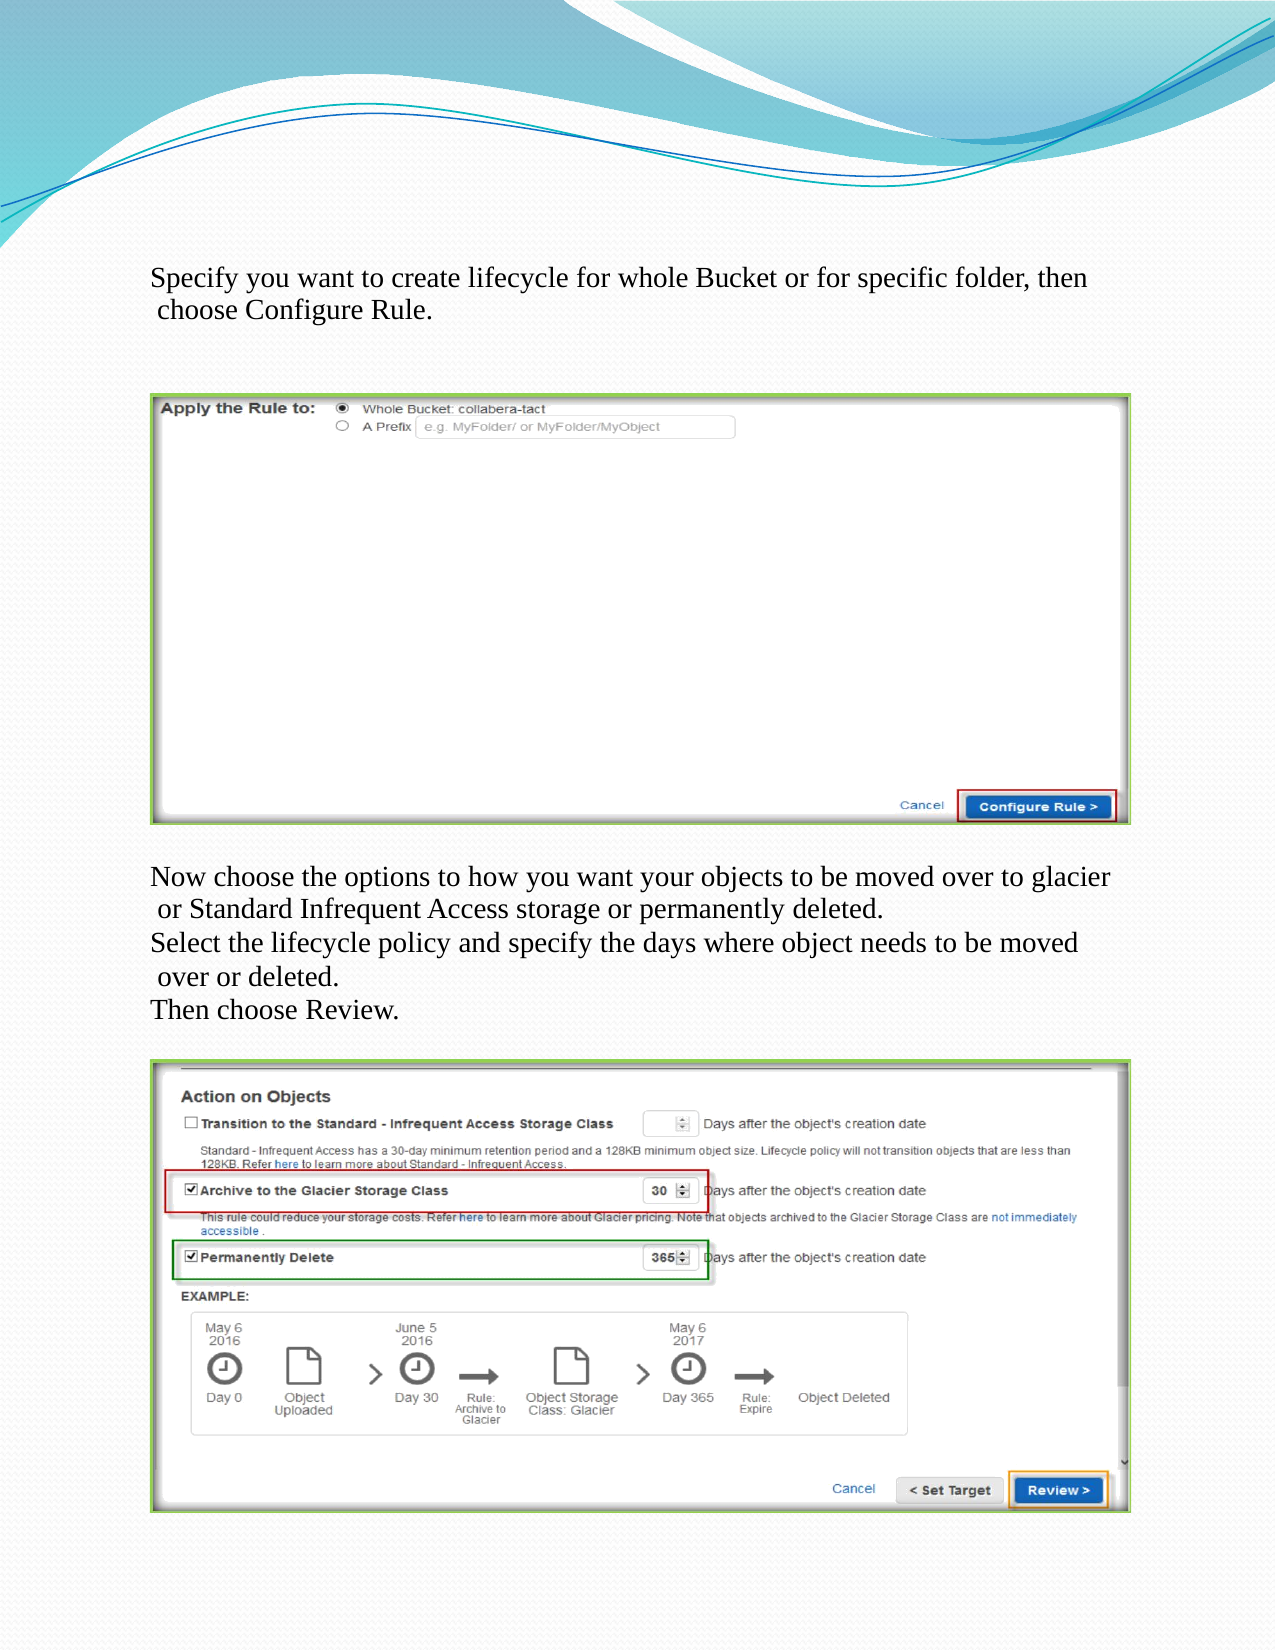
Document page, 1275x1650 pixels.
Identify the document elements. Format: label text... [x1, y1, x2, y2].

text_box [149, 393, 1132, 825]
text_box [149, 1059, 1132, 1513]
text_box Specify you want to create lifecycle for whole Bucket or for specific folder, then choose Configure Rule. [147, 255, 1093, 326]
text_box Now choose the options to how you want your objects to be moved over to glacier or Standard Infrequent Access storage or permanently deleted. Select the lifecycle policy and specify the days where object needs to be moved over or deleted. Then choose Review. [147, 854, 1113, 1025]
